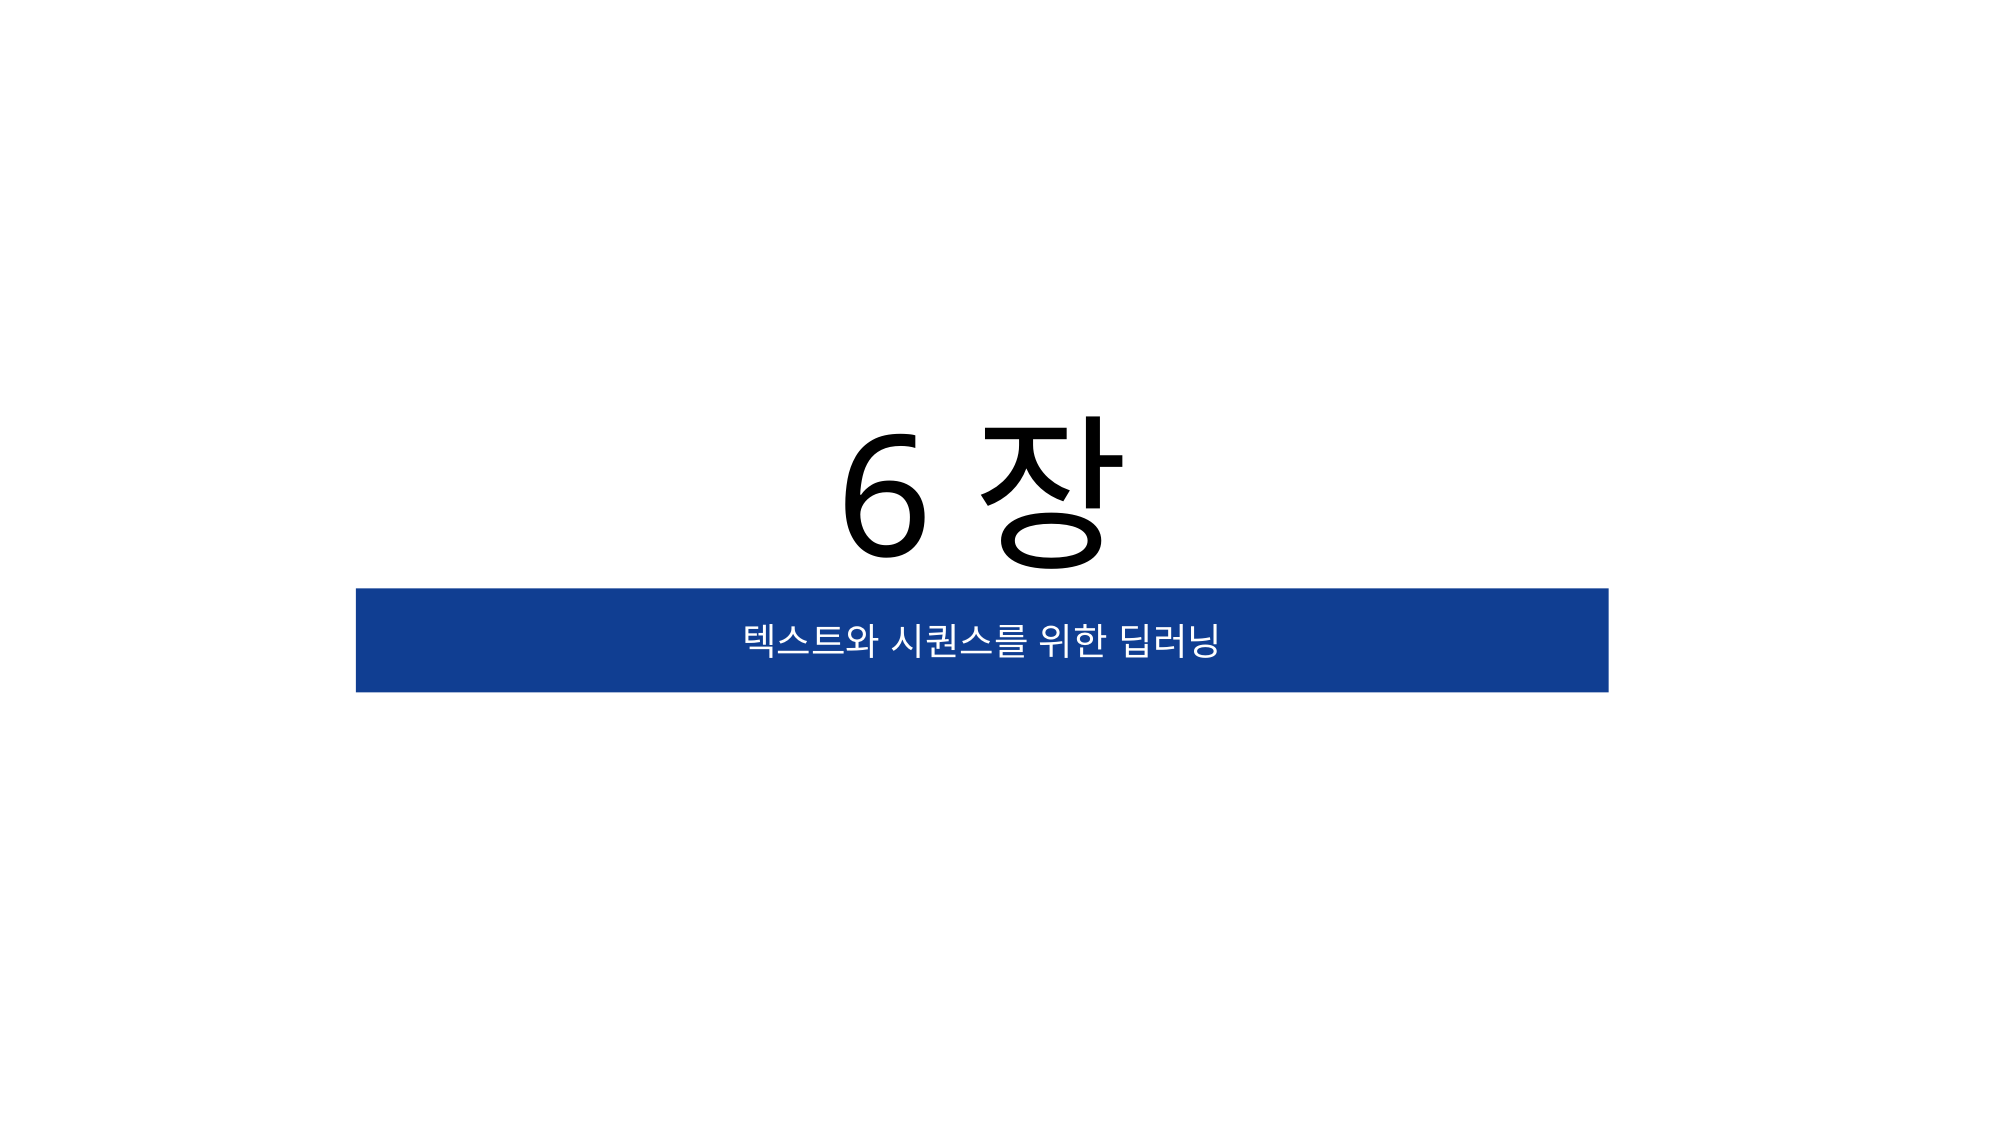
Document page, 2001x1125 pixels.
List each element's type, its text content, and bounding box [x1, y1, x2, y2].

text_box 6장 [338, 380, 1626, 598]
text_box 텍스트와 시퀀스를 위한 딥러닝 [355, 587, 1610, 693]
